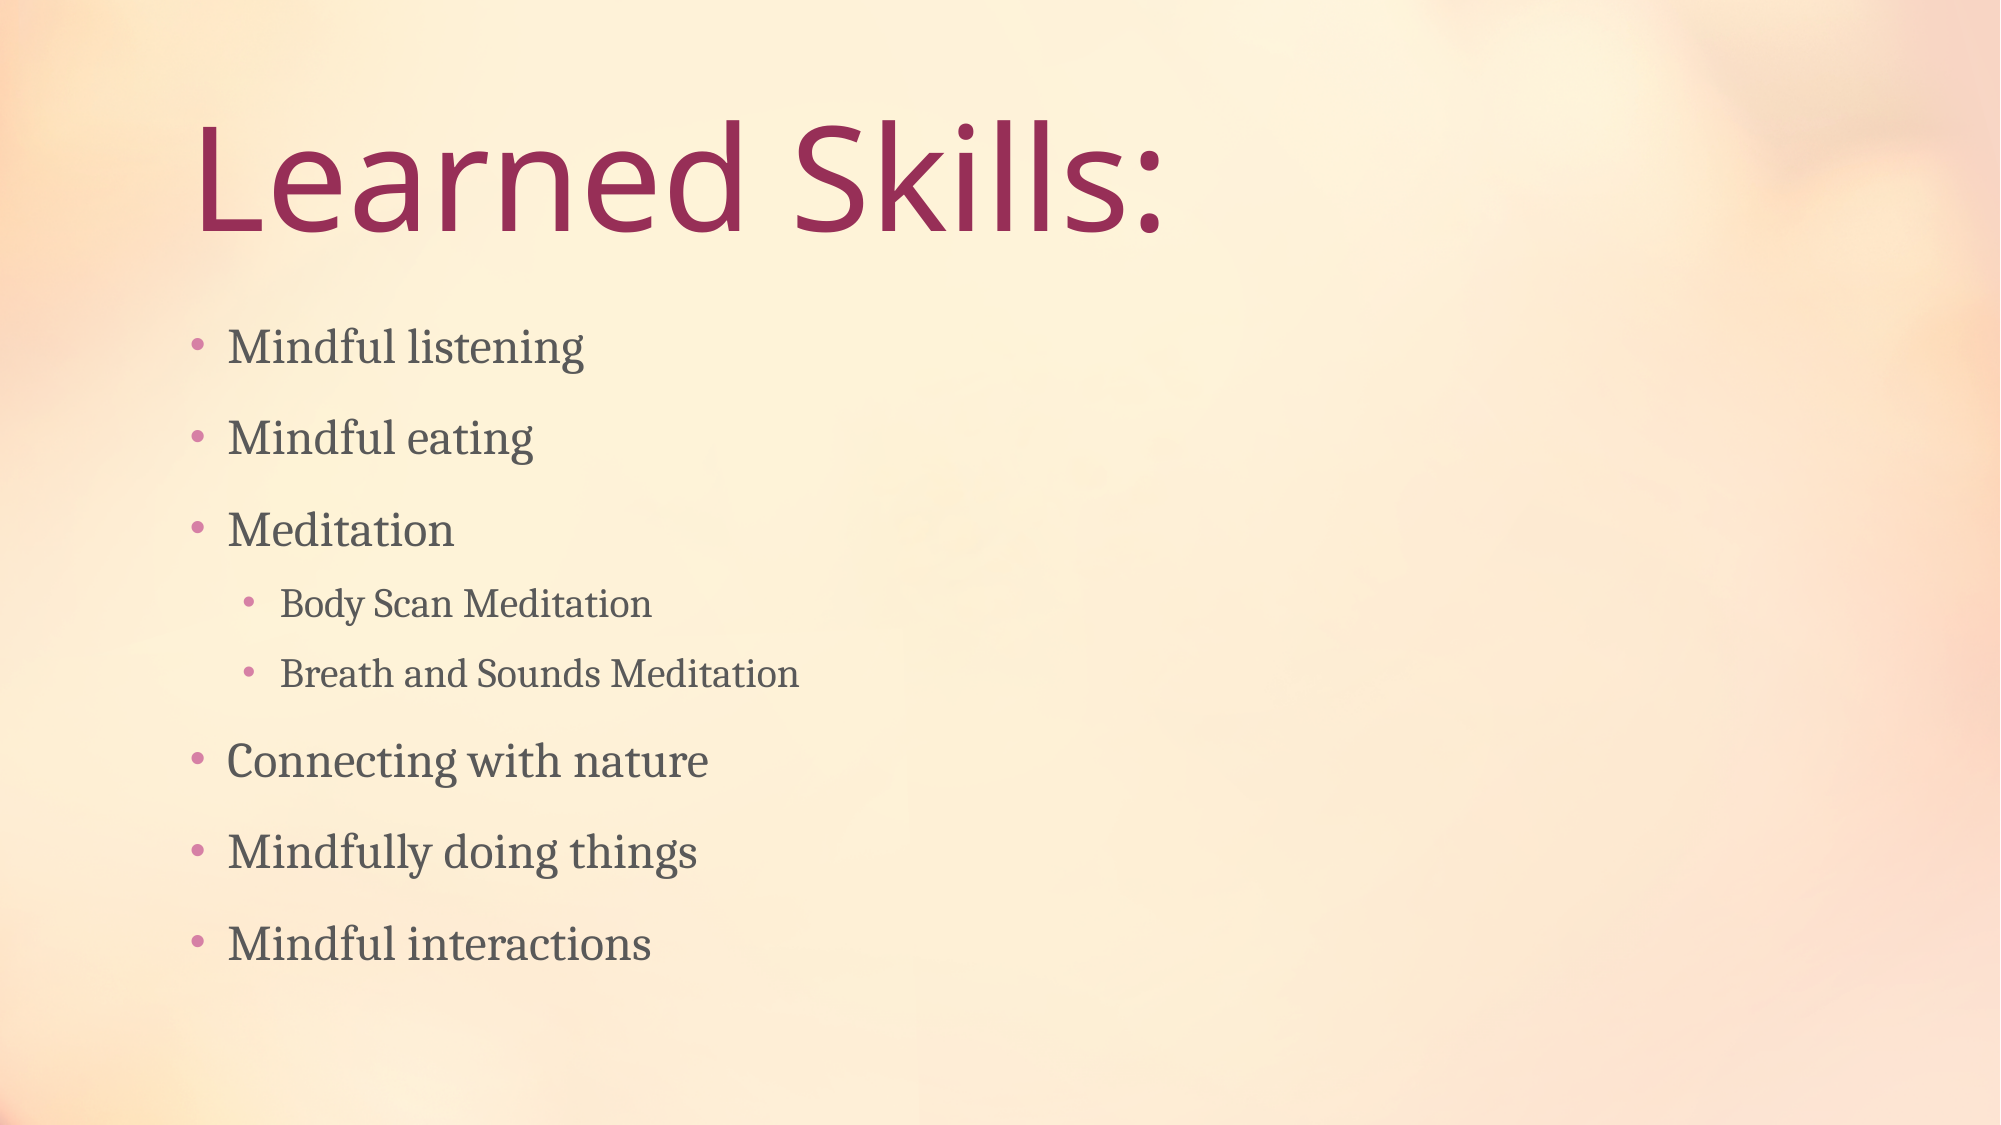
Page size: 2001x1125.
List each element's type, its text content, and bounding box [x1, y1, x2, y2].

title Learned Skills: [174, 75, 1825, 271]
list Mindful listening Mindful eating Meditation Body Scan Meditation Breath and Sounds Meditation Connecting with nature Mindfully doing things Mindful interactions [174, 312, 1825, 1013]
picture [0, 0, 2001, 1125]
